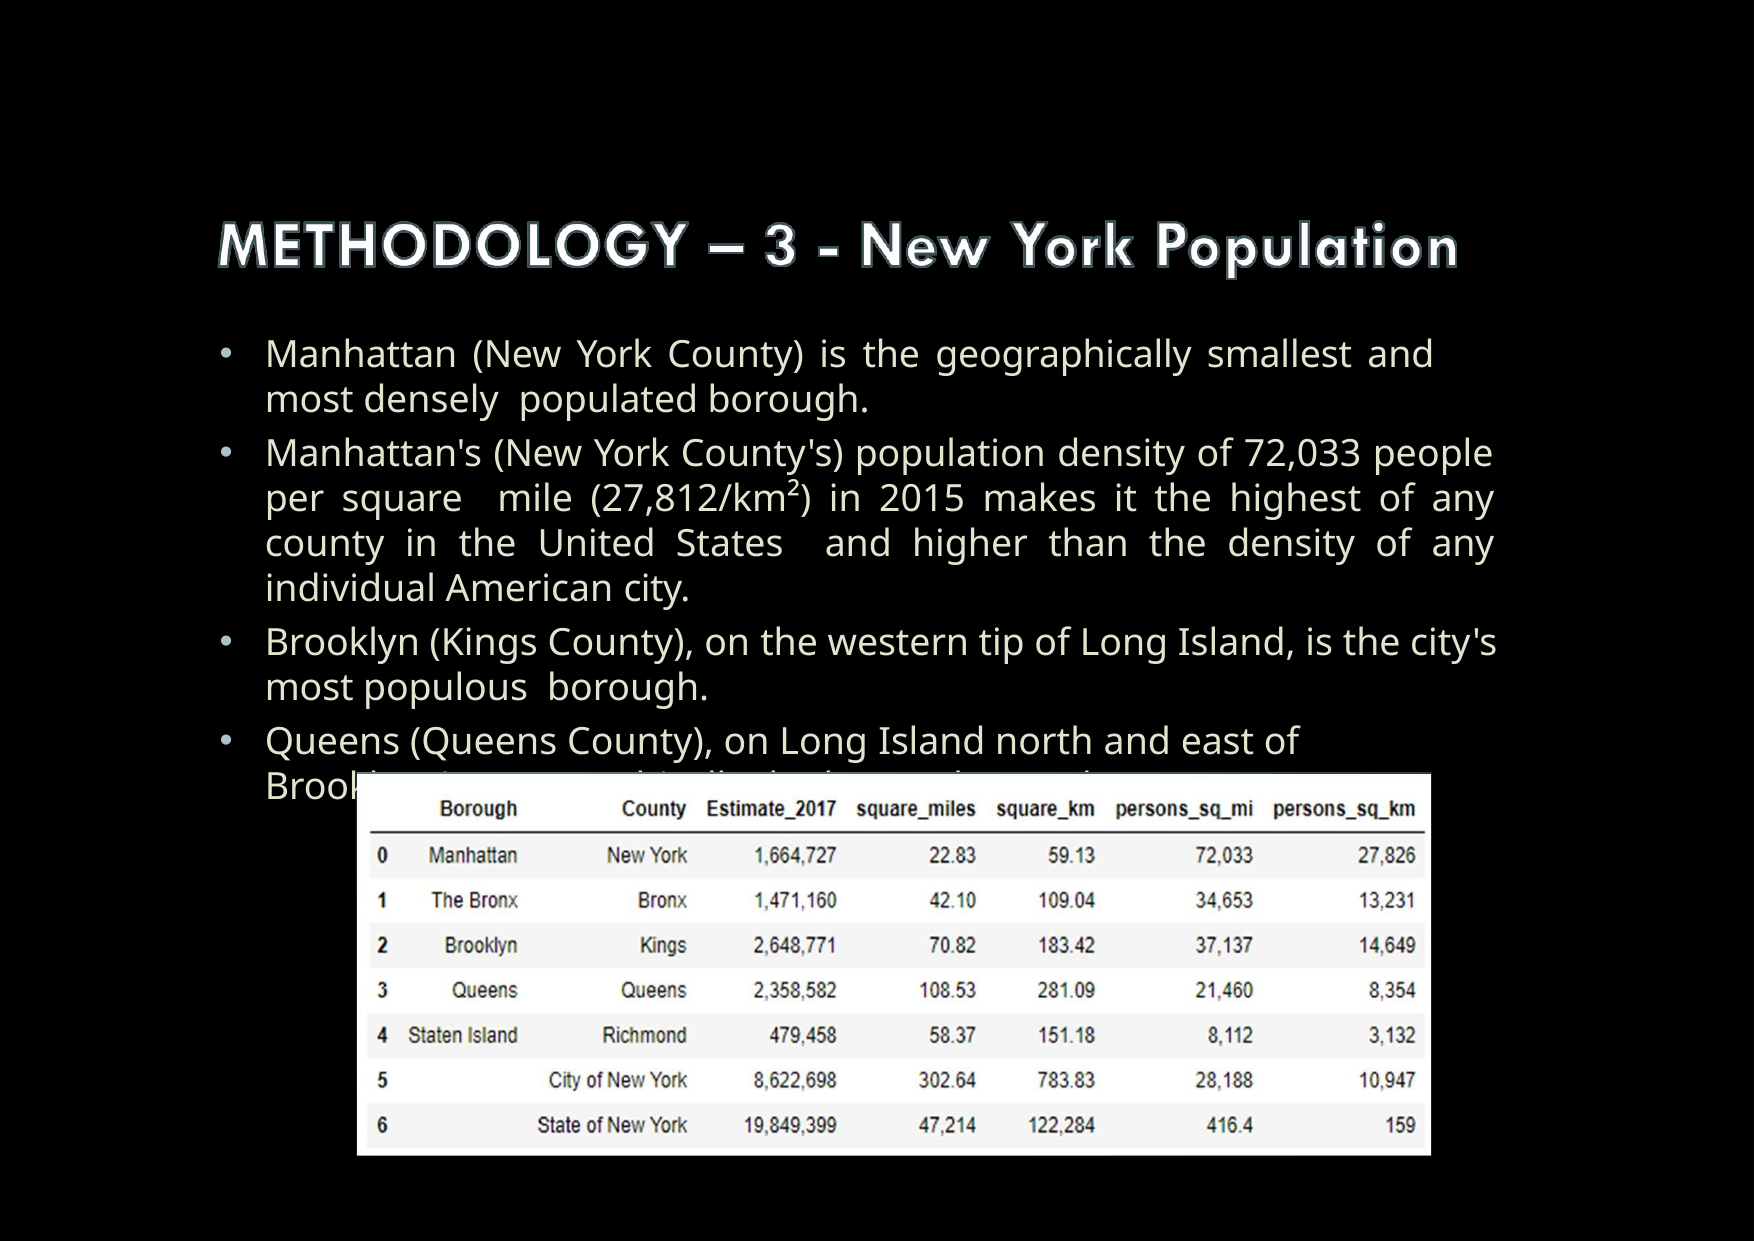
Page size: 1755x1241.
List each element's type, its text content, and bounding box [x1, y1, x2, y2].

text_box [764, 222, 796, 267]
text_box [817, 246, 839, 257]
text_box [217, 221, 689, 268]
text_box [707, 243, 745, 254]
text_box [861, 220, 1457, 280]
text_box [356, 772, 1432, 1156]
text_box Manhattan (New York County) is the geographically smallest and most densely populated borough. Manhattan's (New York County's) population density of 72,033 people per square mile (27,812/km²) in 2015 makes it the highest of any county in the United States and higher than the density of any individual American city. Brooklyn (Kings County), on the western tip of Long Island, is the city's most populous borough. Queens (Queens County), on Long Island north and east of Brooklyn, is geographically the largest borough. [217, 328, 1518, 808]
